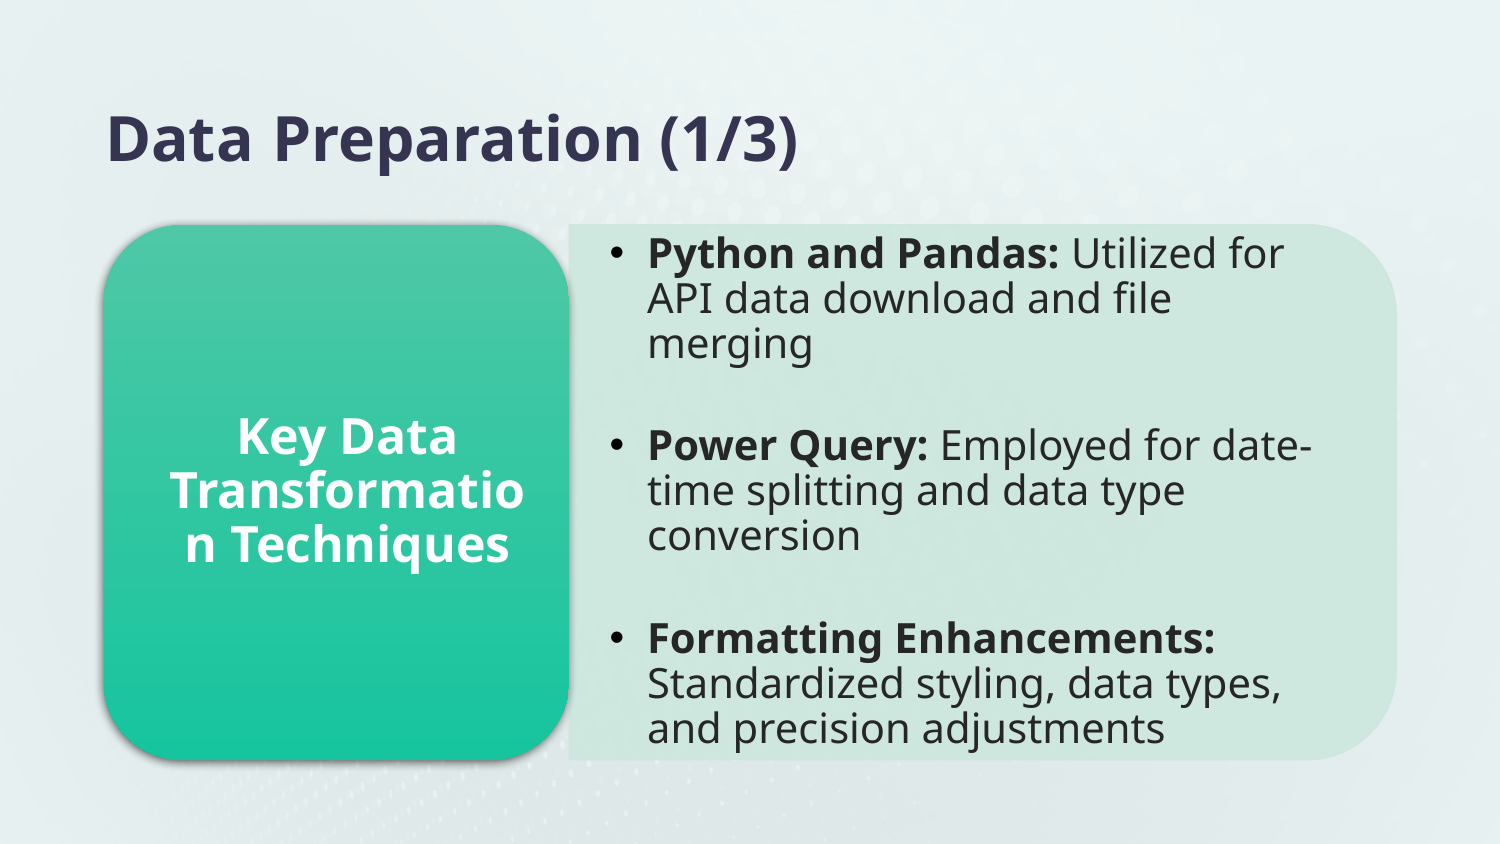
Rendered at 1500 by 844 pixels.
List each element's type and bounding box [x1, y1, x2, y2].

list [103, 224, 1397, 760]
picture [0, 0, 1500, 844]
